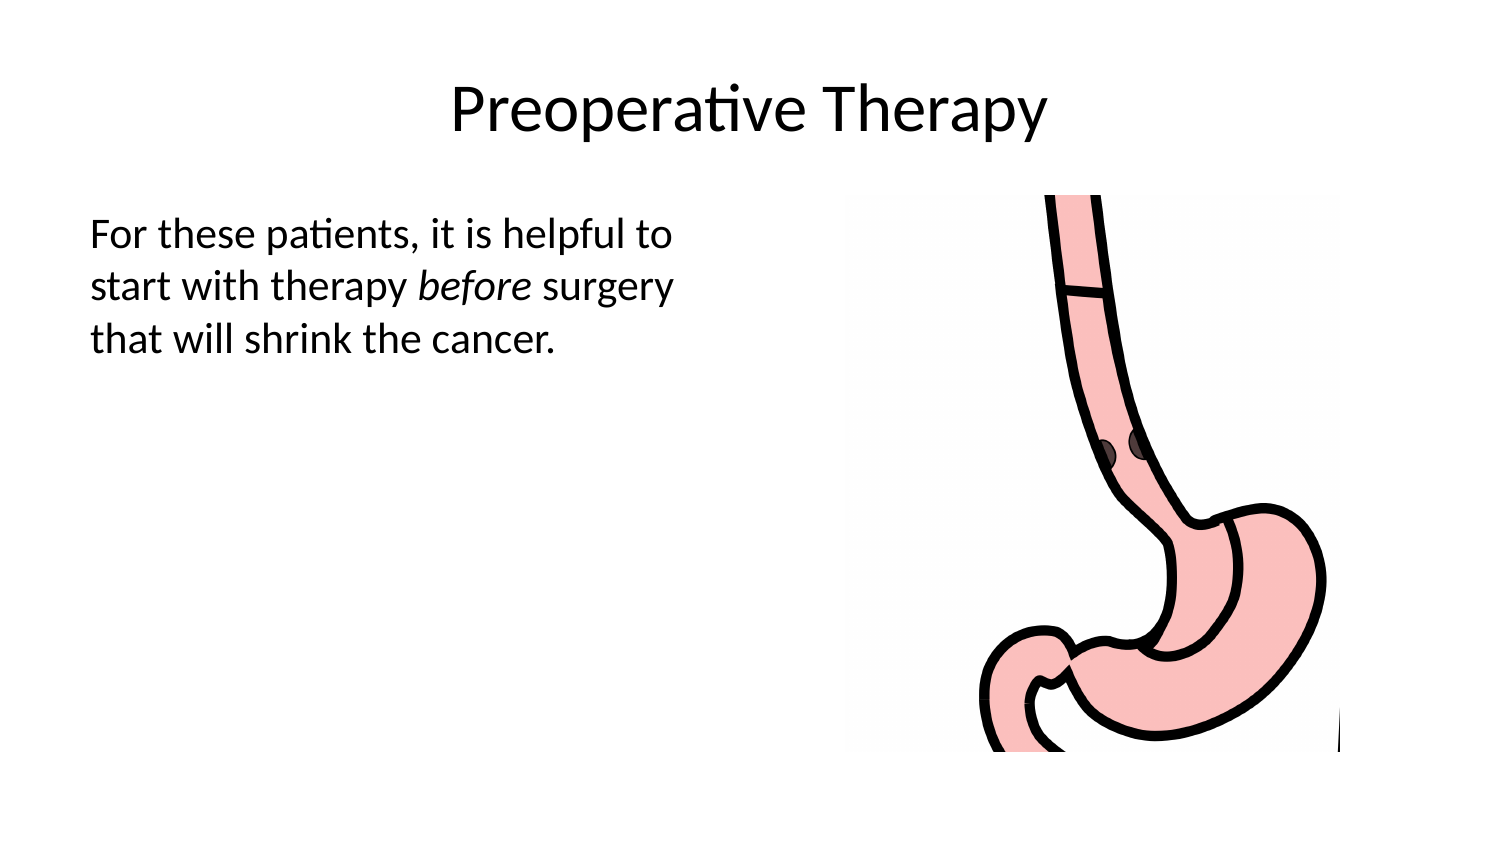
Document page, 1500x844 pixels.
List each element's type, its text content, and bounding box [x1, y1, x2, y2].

title Preoperative Therapy [75, 33, 1425, 175]
list For these patients, it is helpful to start with therapy before surgery that will shrink the cancer. [75, 196, 738, 754]
picture [845, 195, 1340, 753]
